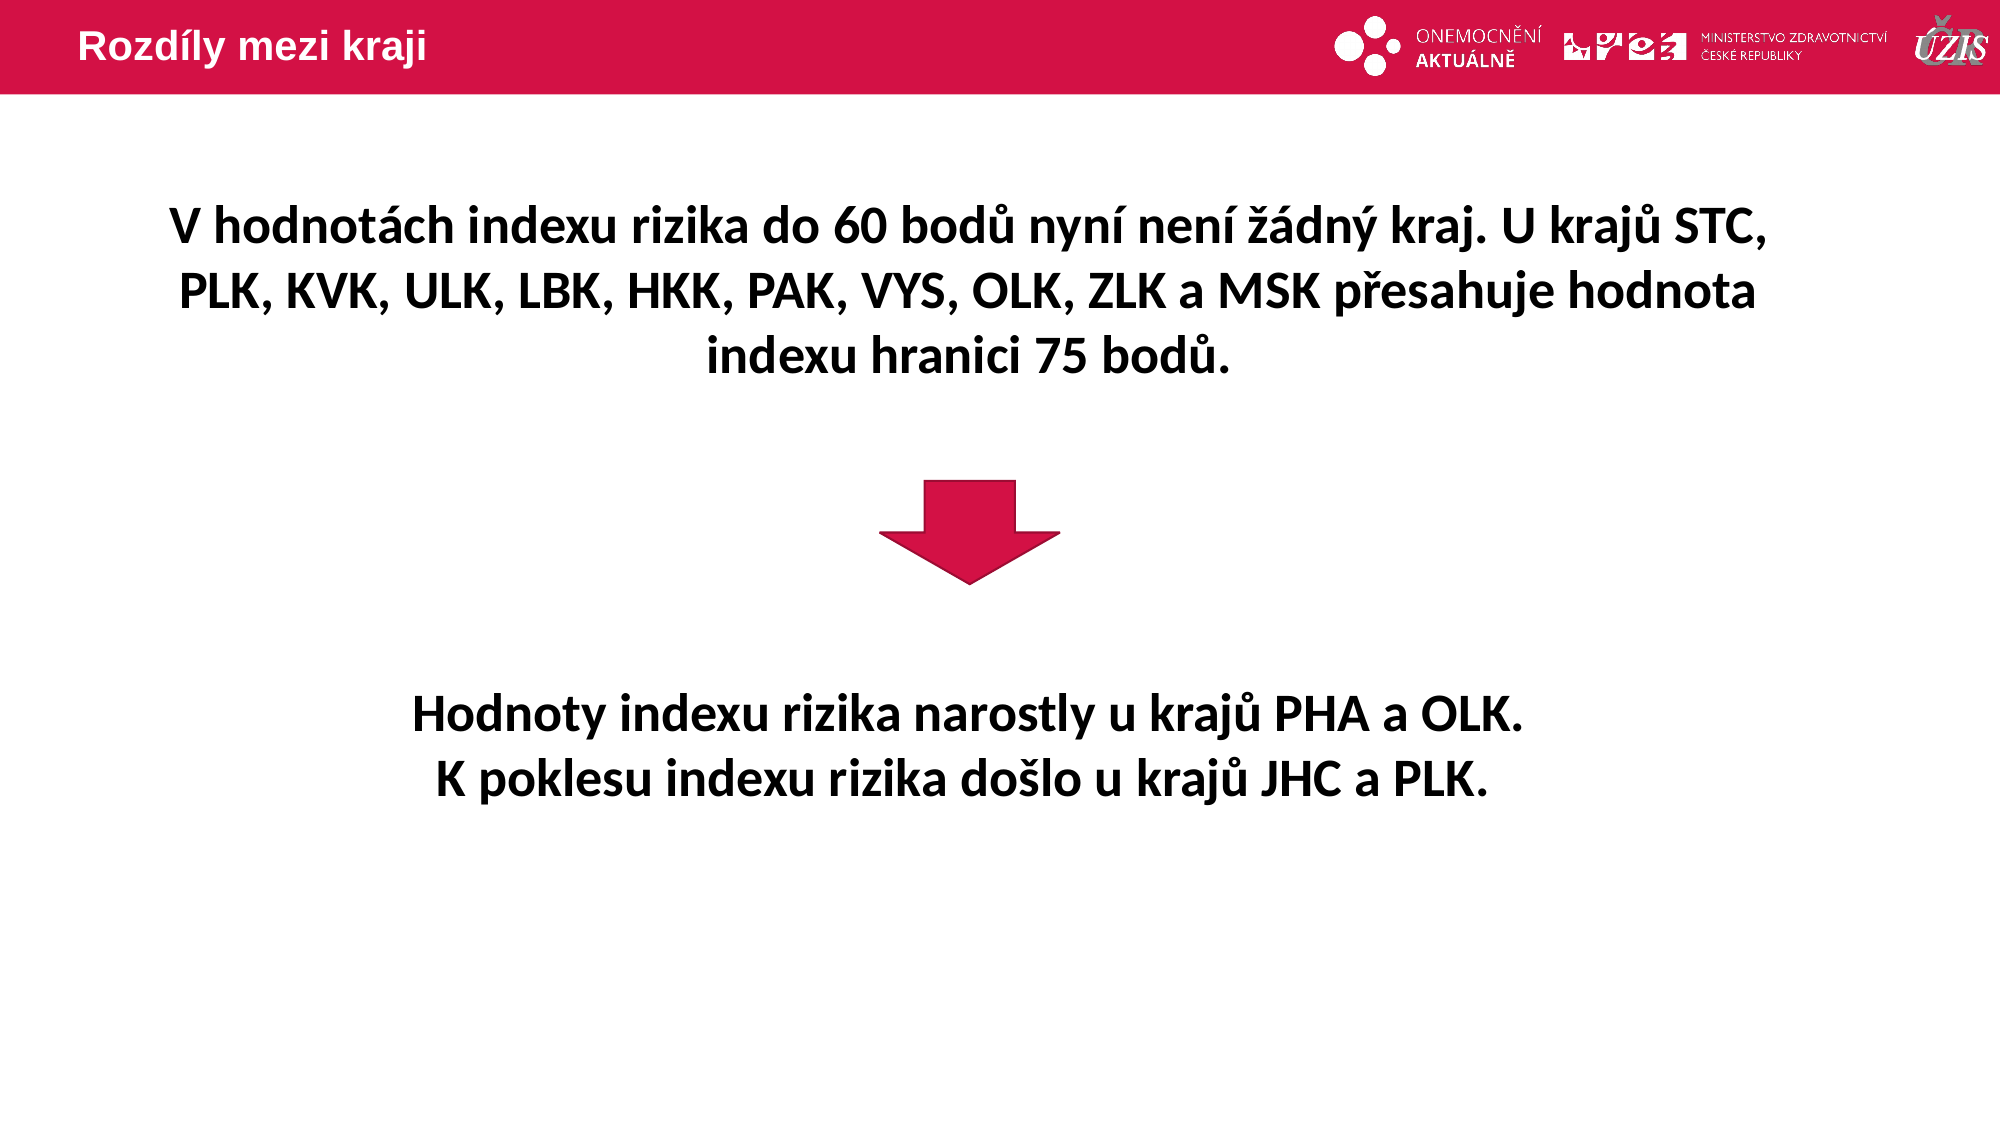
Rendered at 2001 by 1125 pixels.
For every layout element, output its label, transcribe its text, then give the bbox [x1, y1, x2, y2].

text_box [879, 479, 1061, 586]
text_box Hodnoty indexu rizika narostly u krajů PHA a OLK. K poklesu indexu rizika došlo u krajů JHC a PLK. [108, 669, 1832, 815]
title Rozdíly mezi kraji [62, 0, 948, 95]
picture [1563, 31, 1888, 60]
picture [1915, 15, 1989, 66]
text_box V hodnotách indexu rizika do 60 bodů nyní není žádný kraj. U krajů STC, PLK, KVK, ULK, LBK, HKK, PAK, VYS, OLK, ZLK a MSK přesahuje hodnota indexu hranici 75 bodů. [108, 182, 1832, 392]
picture [1334, 16, 1542, 76]
